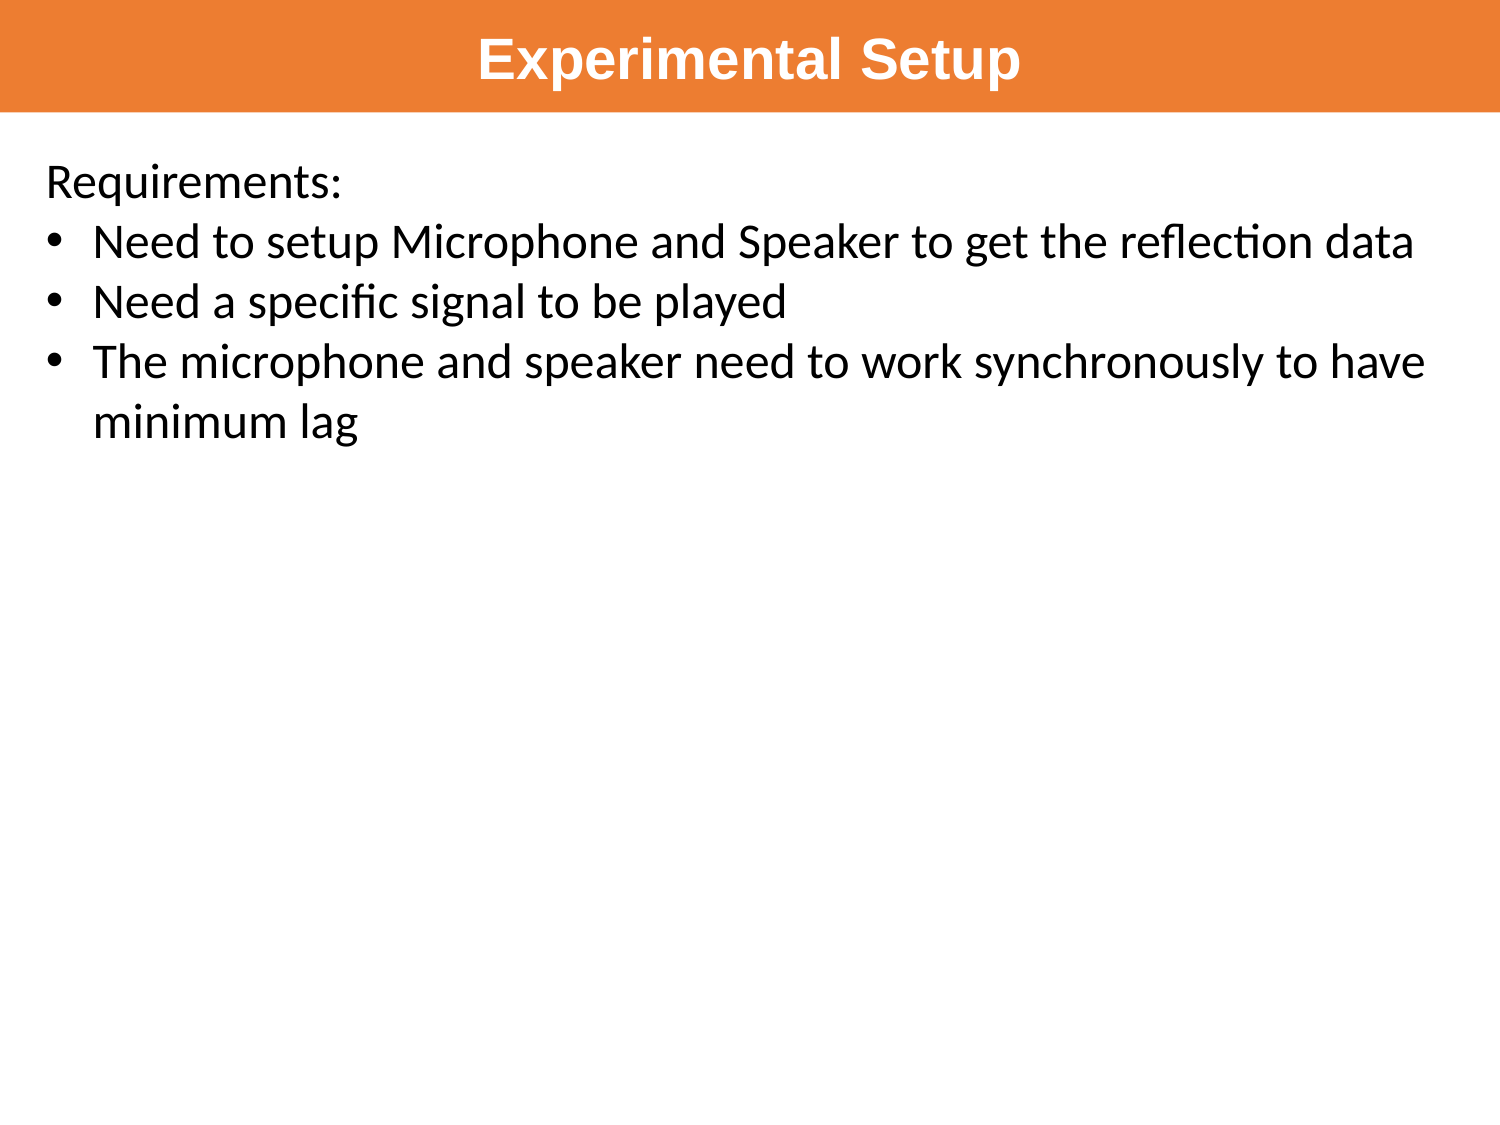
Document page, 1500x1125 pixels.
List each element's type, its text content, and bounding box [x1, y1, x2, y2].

text_box Requirements: Need to setup Microphone and Speaker to get the reflection data Need a specific signal to be played The microphone and speaker need to work synchronously to have minimum lag [31, 141, 1469, 457]
text_box Experimental Setup [0, 0, 1500, 113]
